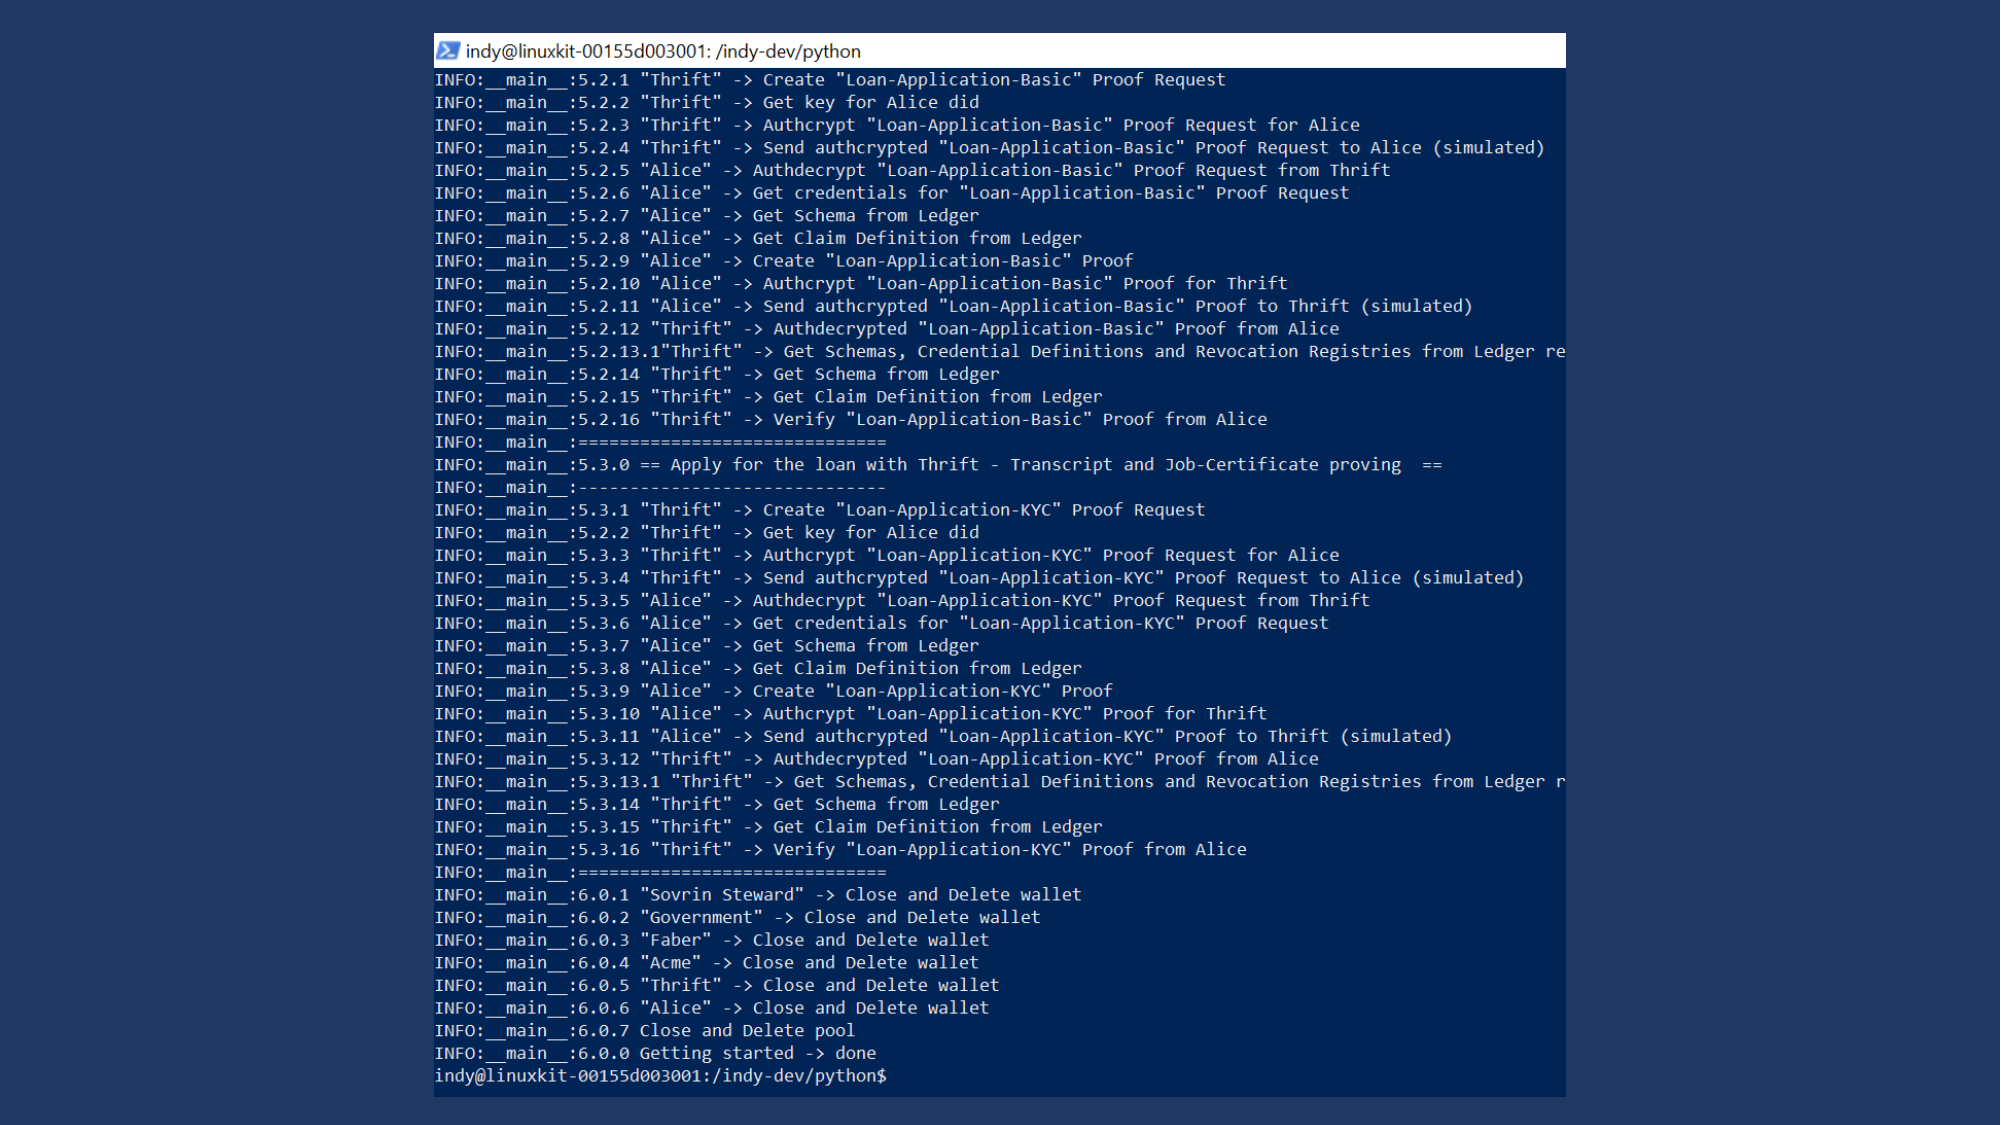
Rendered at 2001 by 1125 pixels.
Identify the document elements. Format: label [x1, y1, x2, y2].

picture [434, 33, 1566, 1097]
